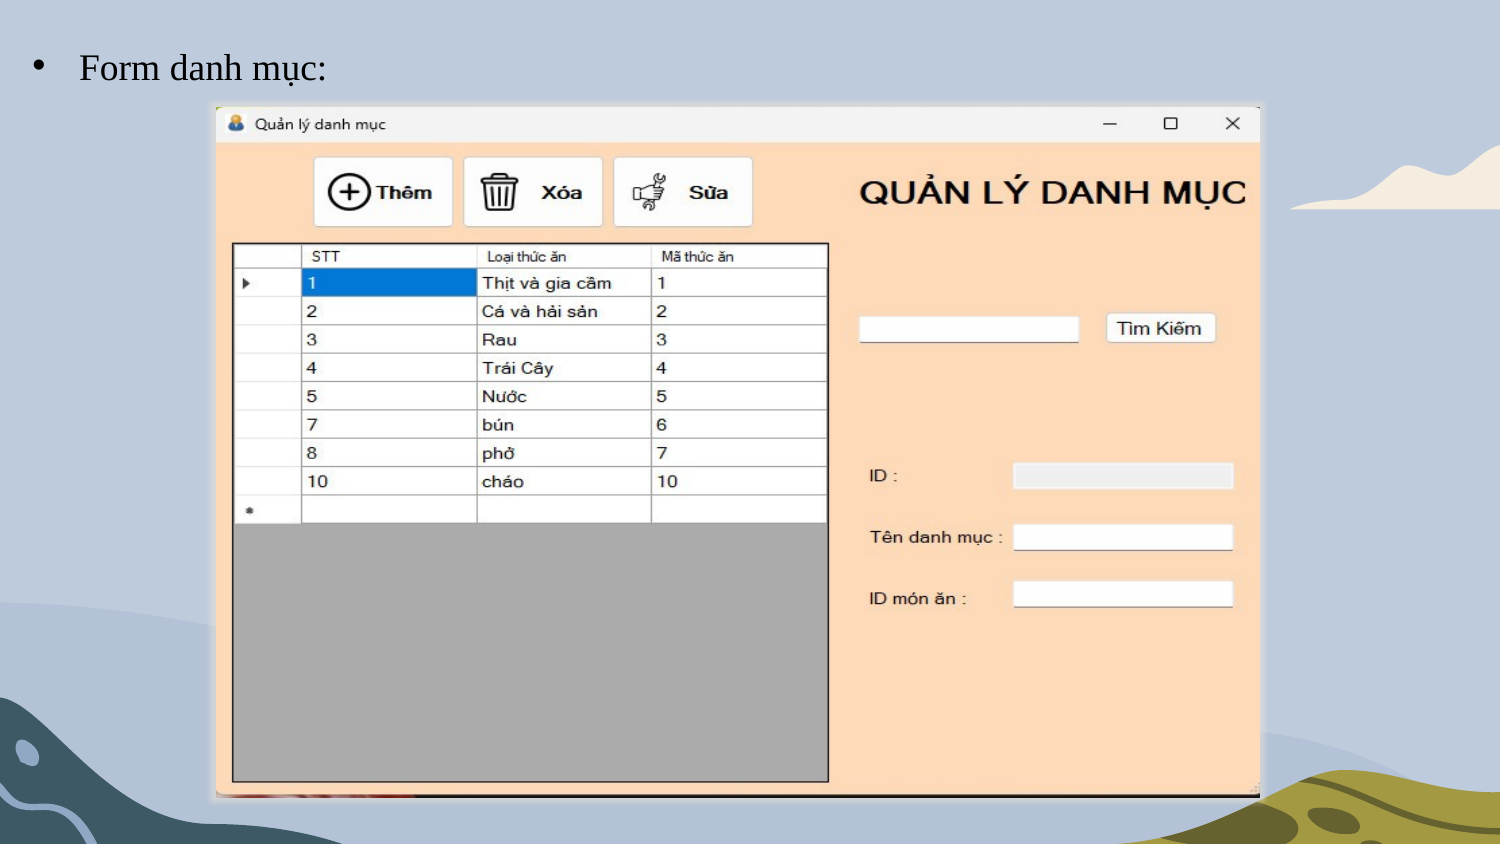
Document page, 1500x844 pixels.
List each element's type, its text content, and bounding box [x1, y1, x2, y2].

text_box [1289, 144, 1500, 210]
picture [215, 107, 1261, 798]
text_box Form danh mục: [17, 35, 1380, 95]
